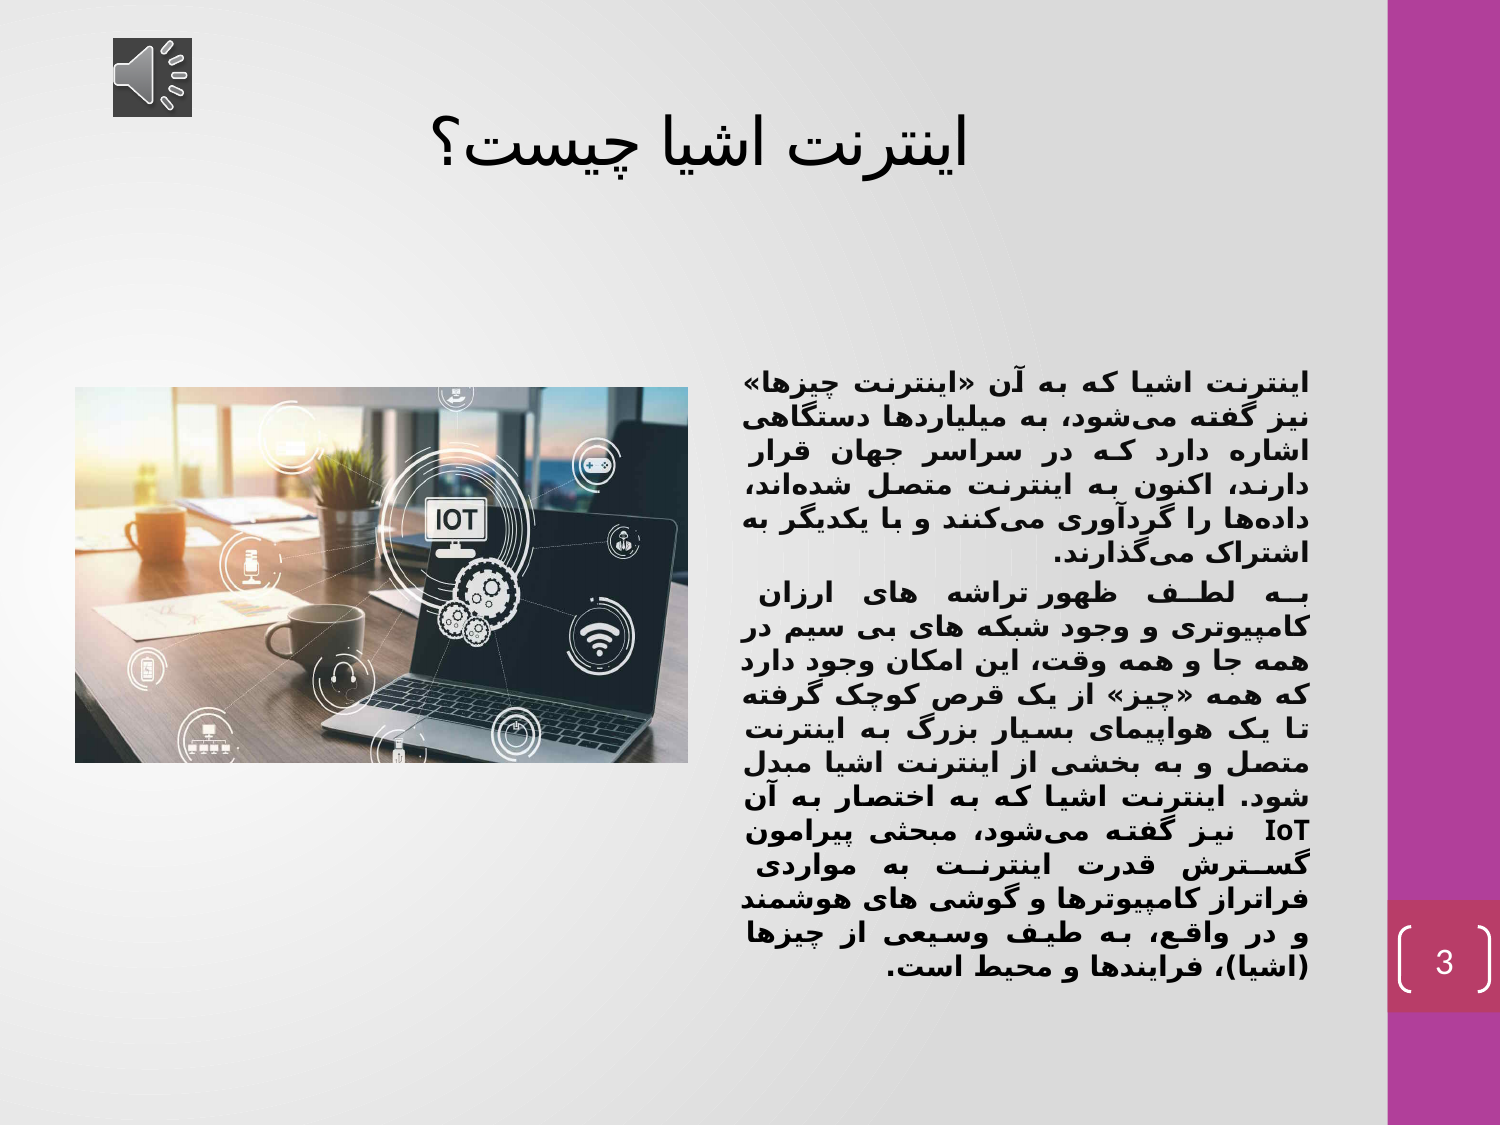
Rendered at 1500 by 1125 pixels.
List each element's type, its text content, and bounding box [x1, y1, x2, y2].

list اینترنت اشیا که به آن «اینترنت چیزها» نیز گفته می‌شود، به میلیاردها دستگاهی اشاره دارد که در سراسر جهان قرار دارند، اکنون به اینترنت متصل شده‌اند، داده‌ها را گردآوری می‌کنند و با یکدیگر به اشتراک می‌گذارند. به لطف ظهور تراشه های ارزان کامپیوتری و وجود شبکه های بی سیم در همه جا و همه وقت، این امکان وجود دارد که همه «چیز» از یک قرص کوچک گرفته تا یک هواپیمای بسیار بزرگ به اینترنت متصل و به بخشی از اینترنت اشیا مبدل شود. اینترنت اشیا که به اختصار به آن IoT نیز گفته می‌شود، مبحثی پیرامون گسترش قدرت اینترنت به مواردی فراتراز کامپیوترها و گوشی های هوشمند و در واقع، به طیف وسیعی از چیزها (اشیا)، فرایندها و محیط است. [725, 356, 1325, 1005]
title اینترنت اشیا چیست؟ [75, 45, 1325, 233]
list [74, 386, 688, 763]
picture [111, 36, 193, 118]
slide_number 3 [1397, 925, 1492, 994]
